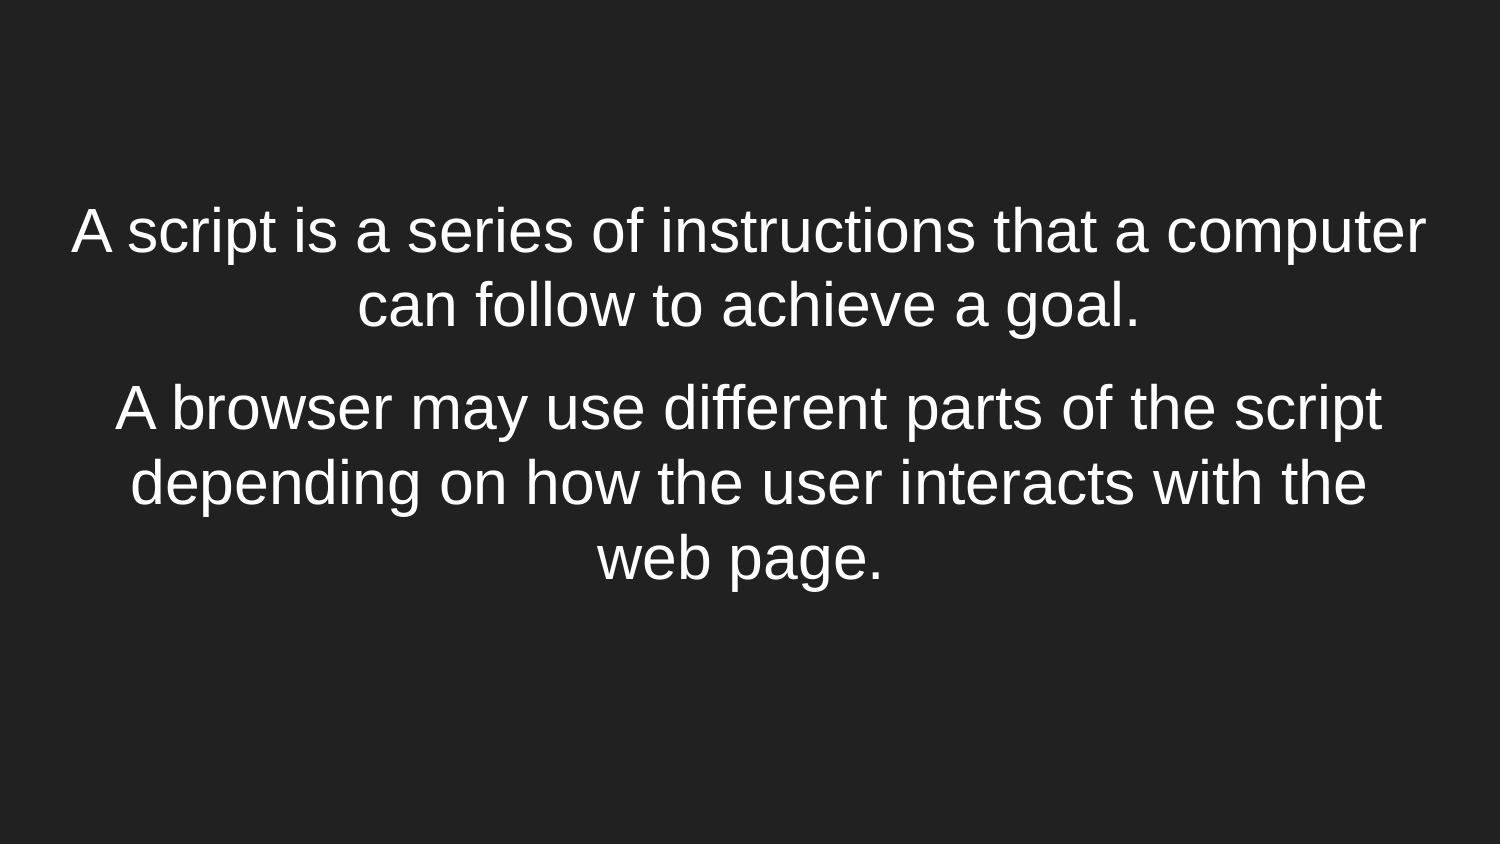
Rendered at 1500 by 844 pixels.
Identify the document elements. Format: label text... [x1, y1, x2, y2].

title A script is a series of instructions that a computer can follow to achieve a goal. A browser may use different parts of the script depending on how the user interacts with the web page. [51, 352, 1449, 491]
